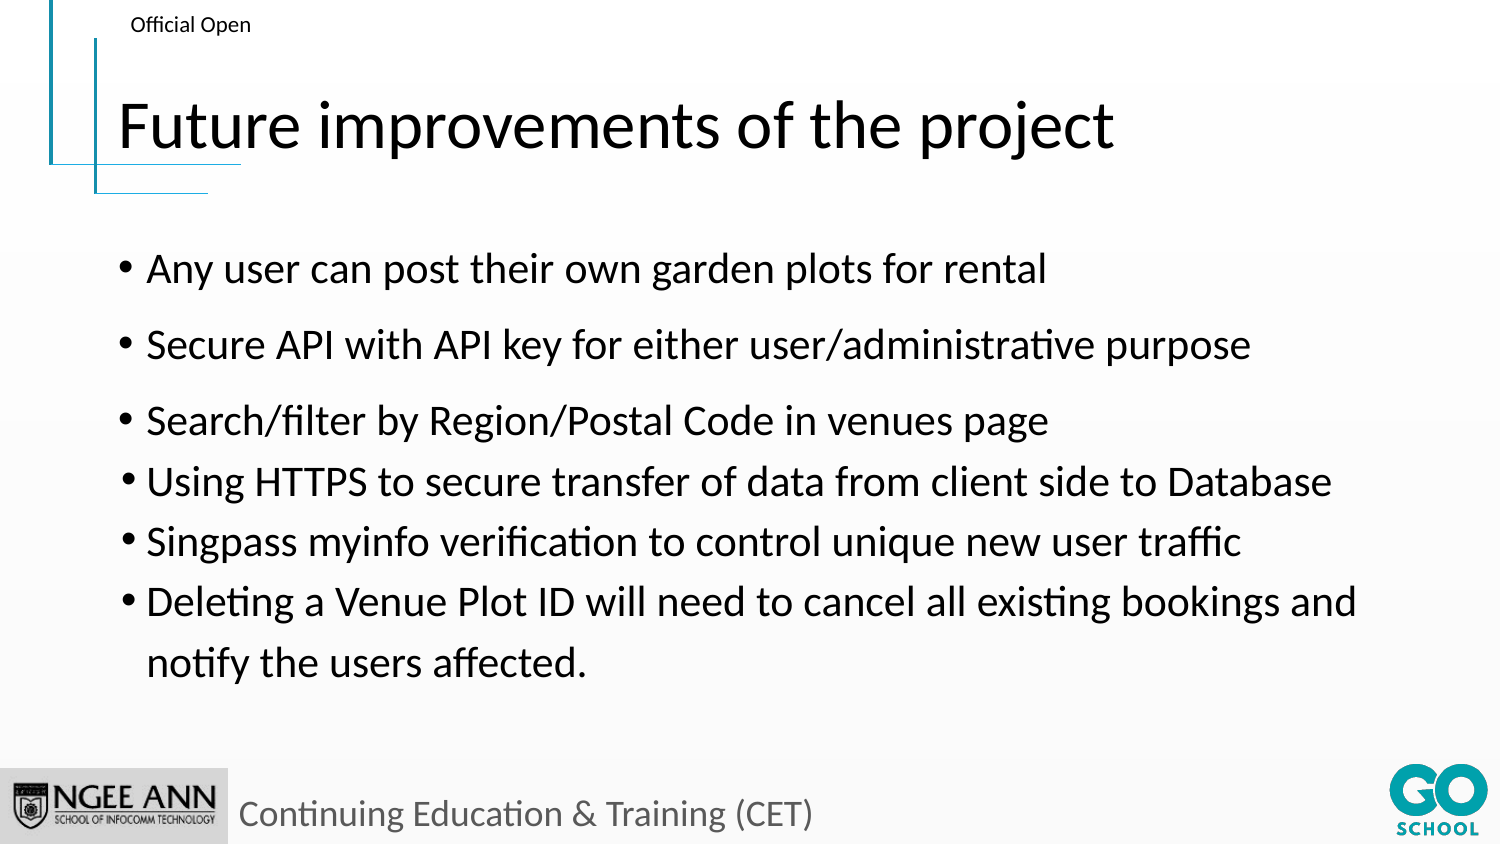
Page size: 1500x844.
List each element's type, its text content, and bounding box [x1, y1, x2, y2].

picture [0, 768, 228, 844]
picture [1354, 715, 1500, 844]
list Any user can post their own garden plots for rental Secure API with API key for either user/administrative purpose Search/filter by Region/Postal Code in venues page Using HTTPS to secure transfer of data from client side to Database Singpass myinfo verification to control unique new user traffic Deleting a Venue Plot ID will need to cancel all existing bookings and notify the users affected. [103, 224, 1397, 760]
title Future improvements of the project [103, 44, 1397, 208]
